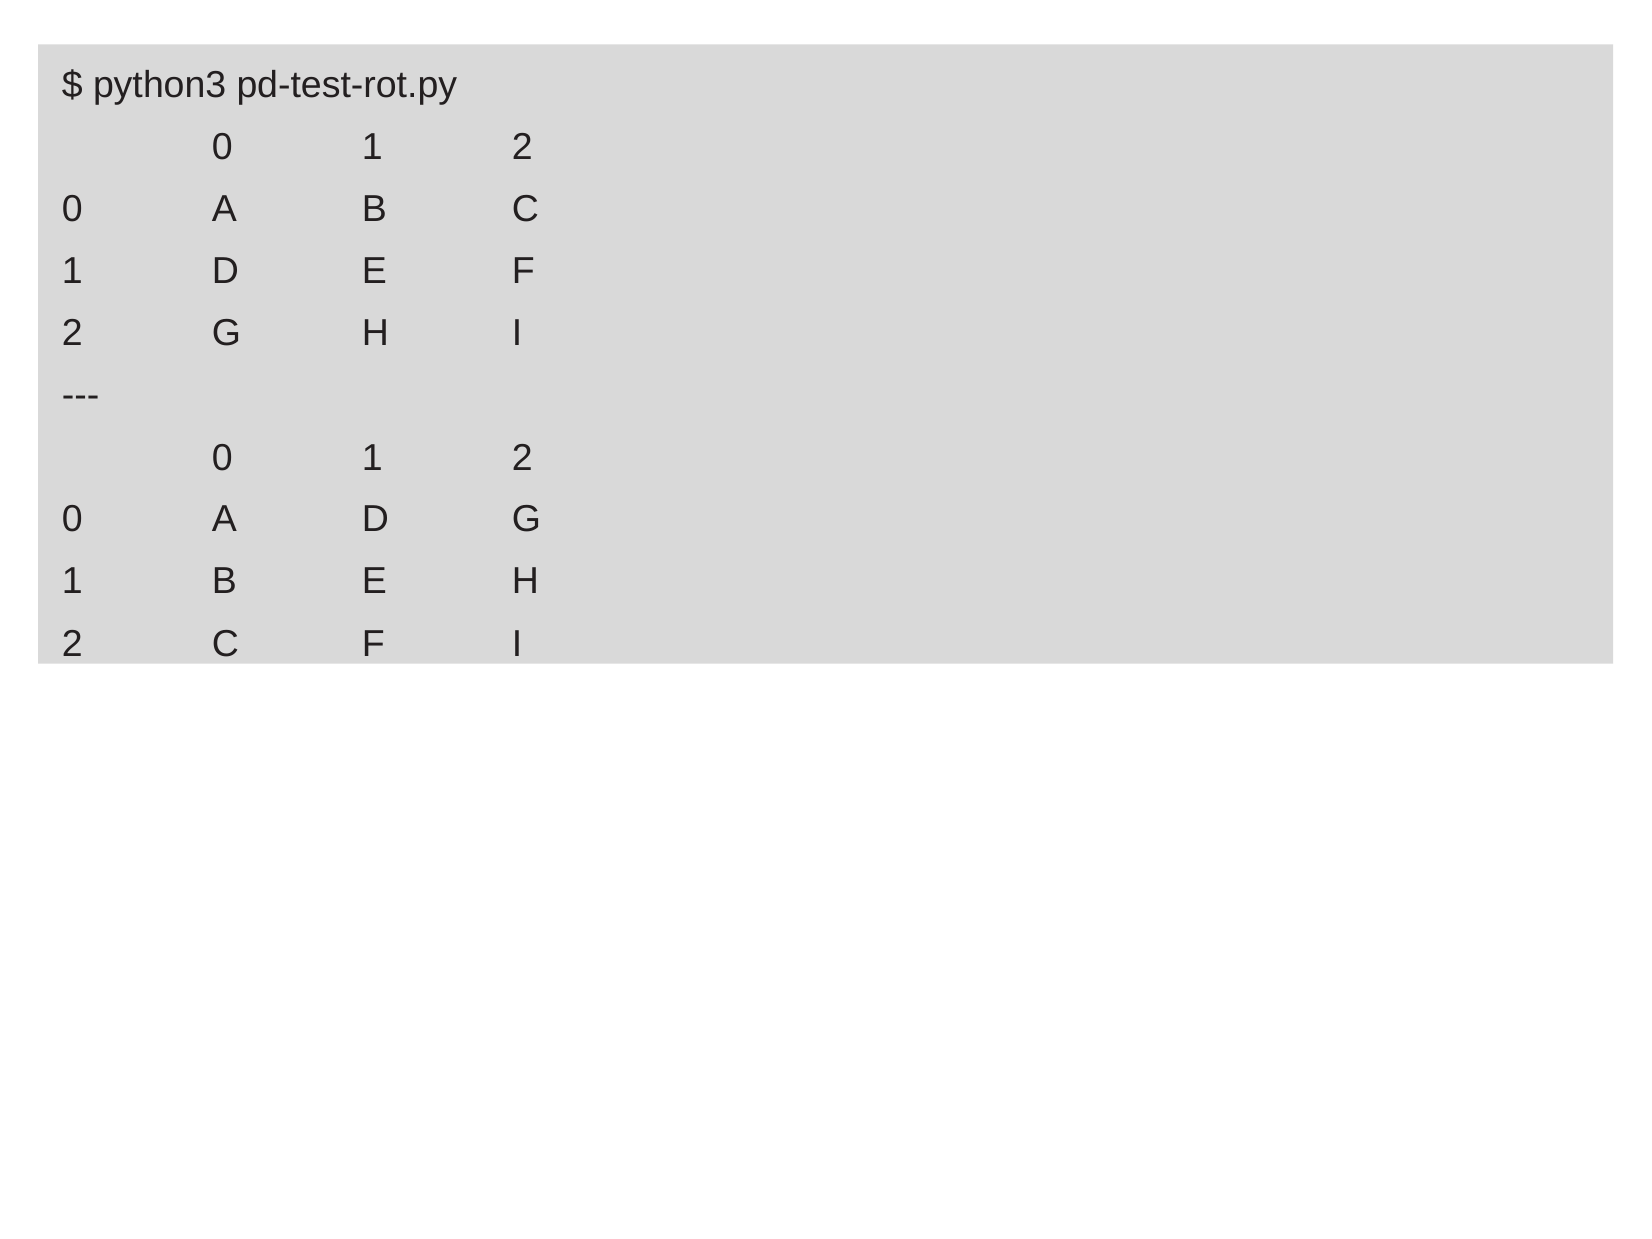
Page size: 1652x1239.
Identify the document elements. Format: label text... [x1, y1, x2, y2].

text_box $ python3 pd-test-rot.py 0 1 2 0 A B C 1 D E F 2 G H I --- 0 1 2 0 A D G 1 B E H 2 C F I [38, 44, 1614, 664]
